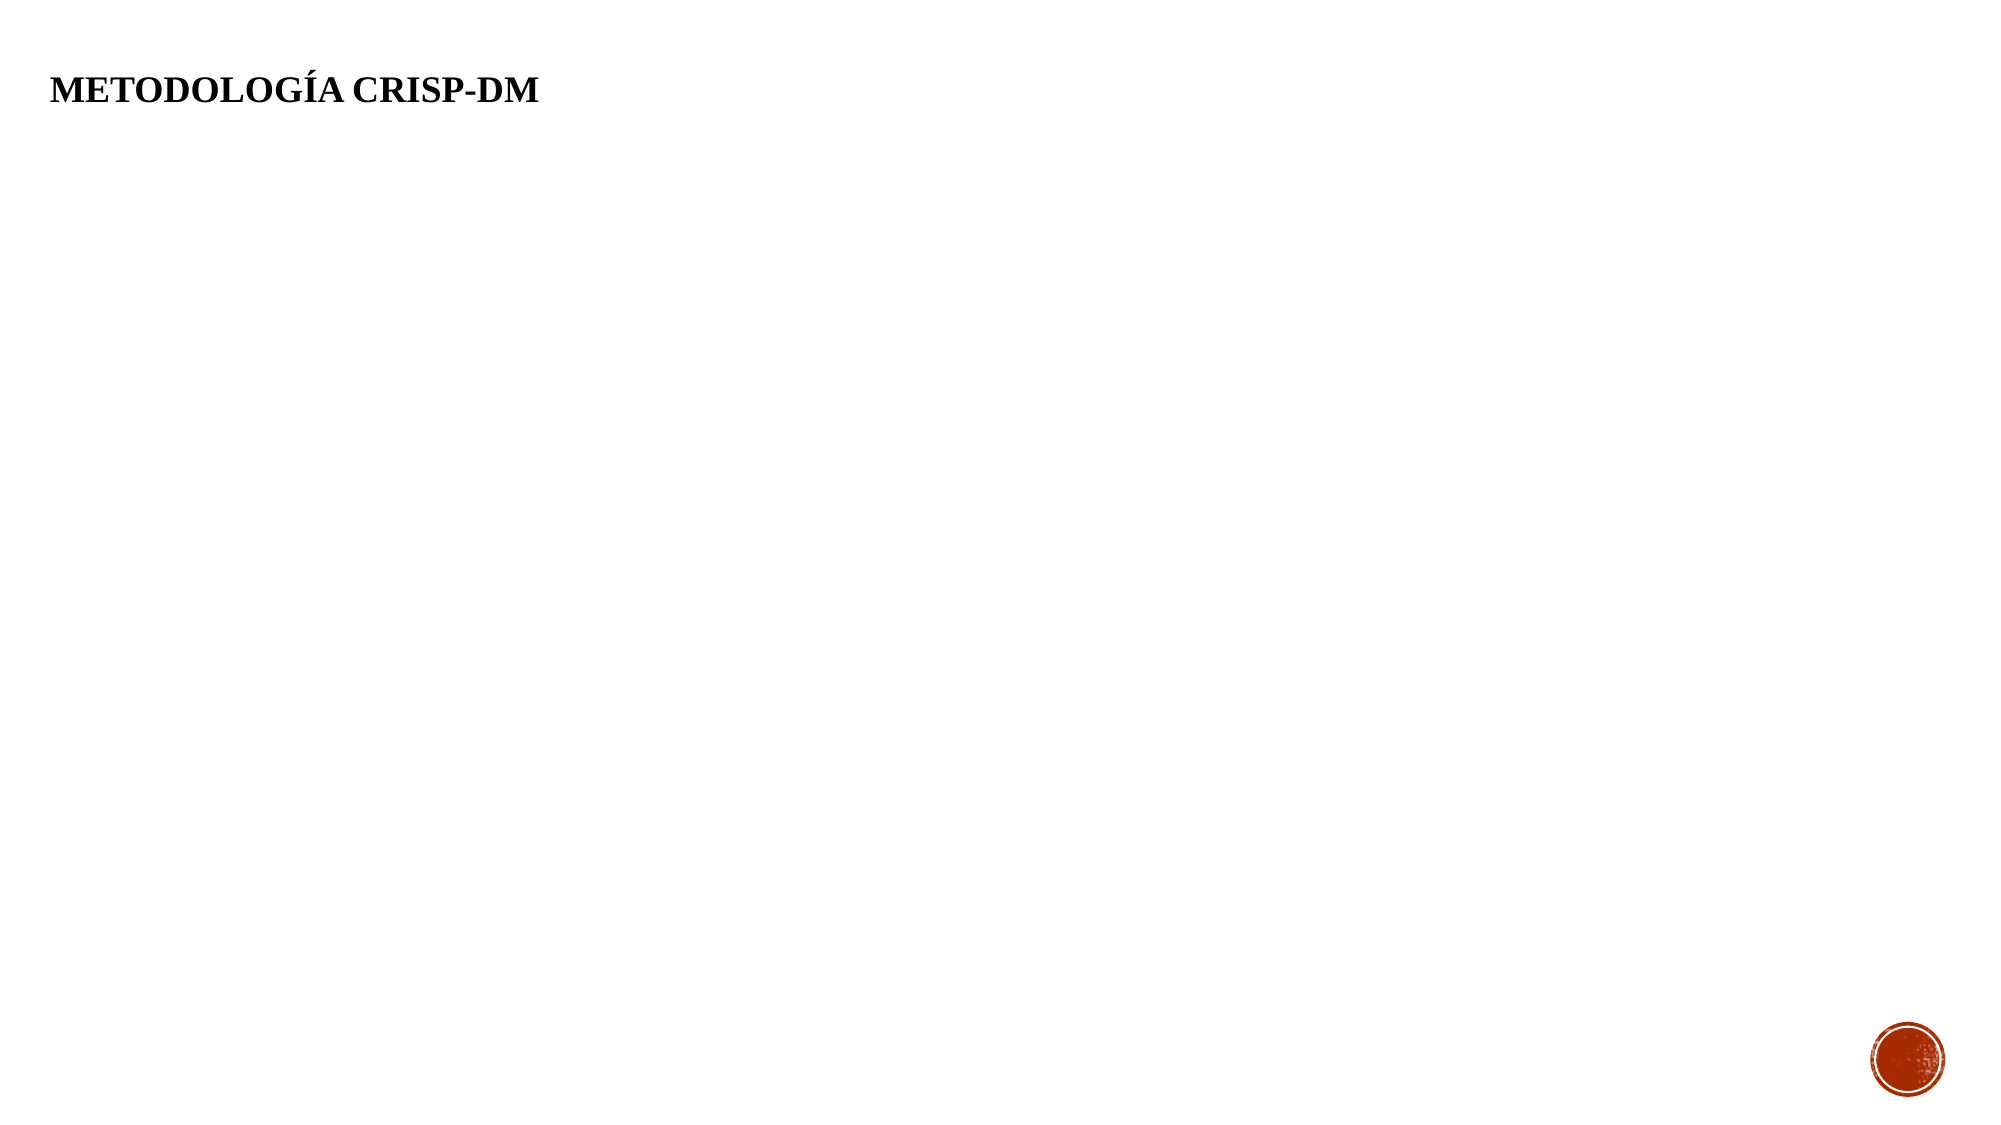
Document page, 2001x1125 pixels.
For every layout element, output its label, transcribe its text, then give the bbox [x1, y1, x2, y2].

text_box METODOLOGÍA CRISP-DM [35, 58, 603, 118]
